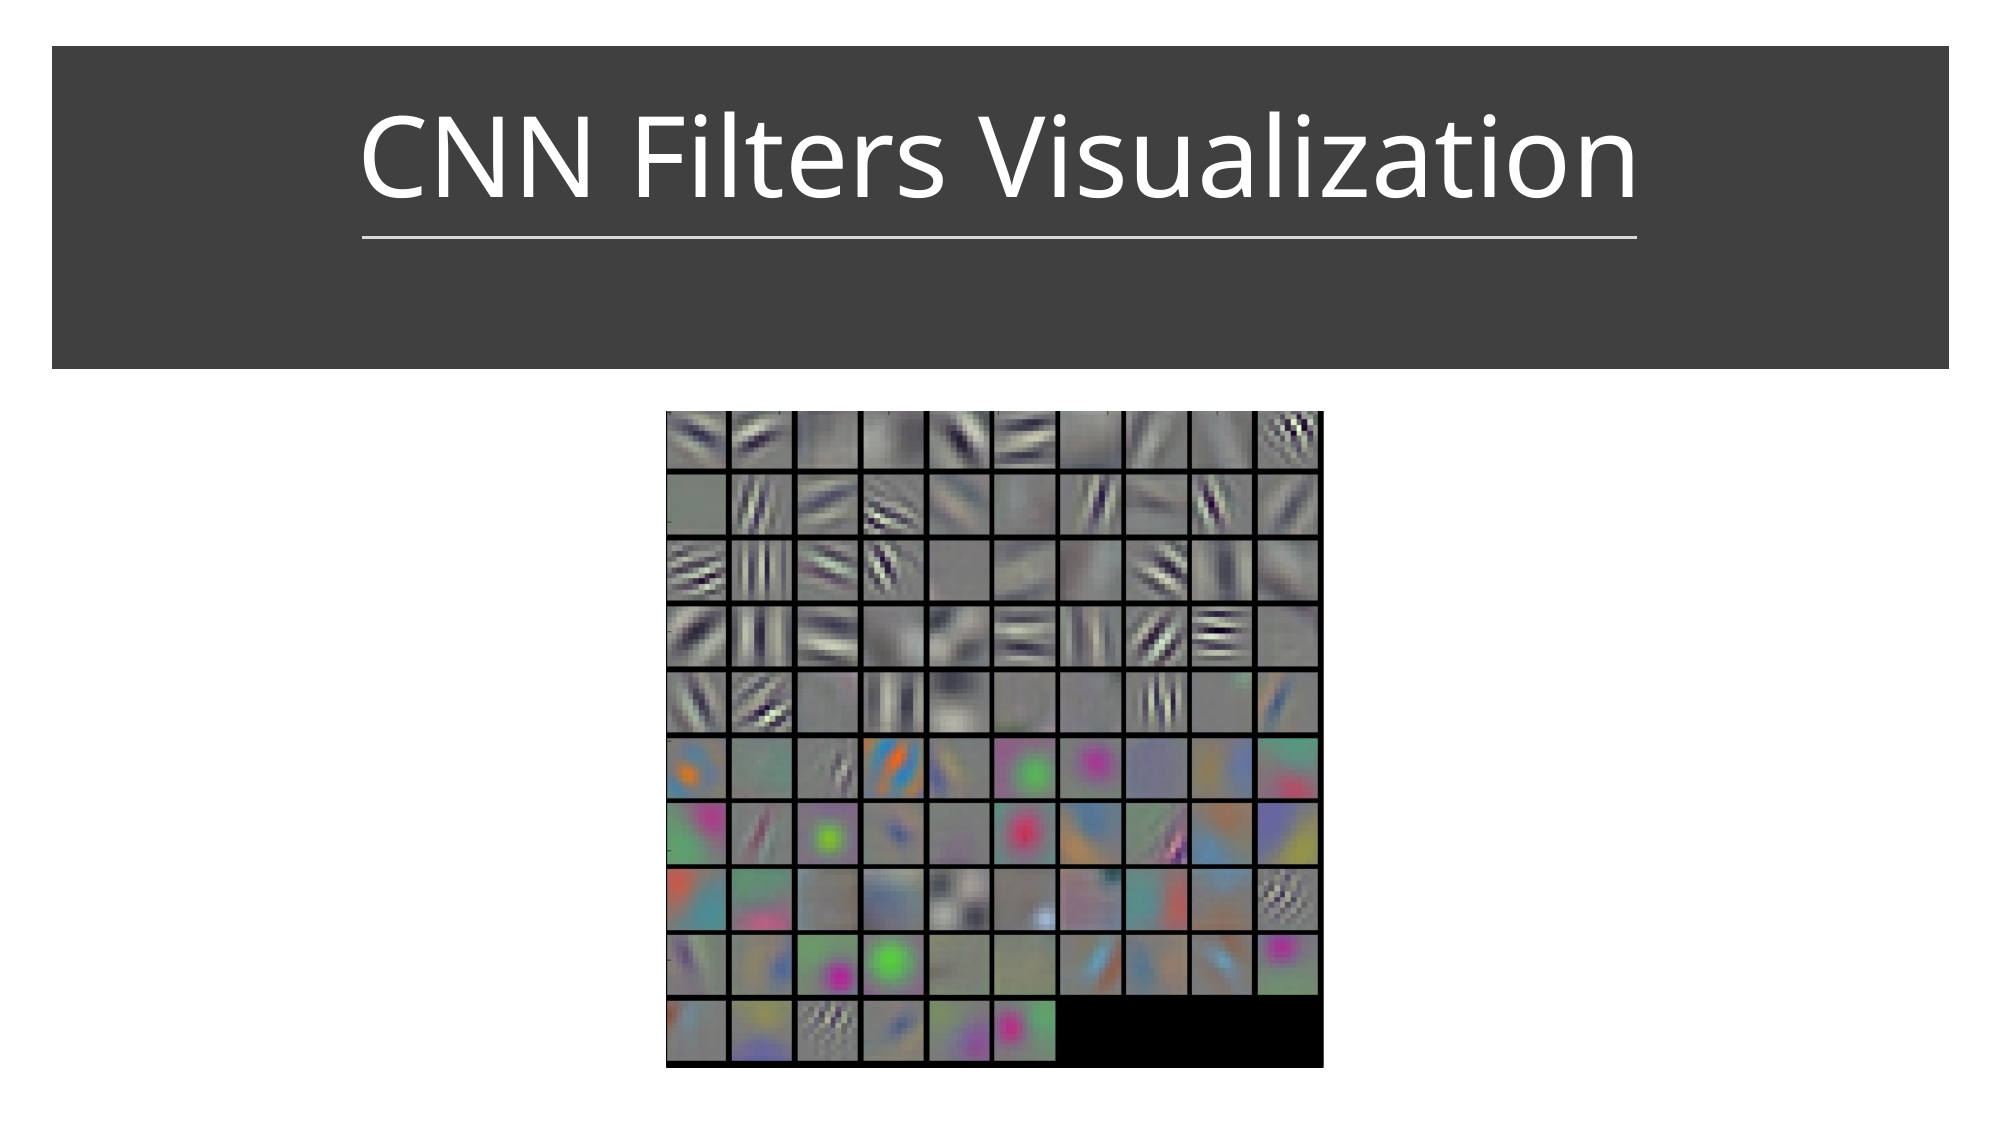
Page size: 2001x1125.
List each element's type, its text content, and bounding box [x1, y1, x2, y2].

title CNN Filters Visualization [86, 76, 1914, 230]
text_box [61, 55, 1939, 360]
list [666, 411, 1325, 1068]
